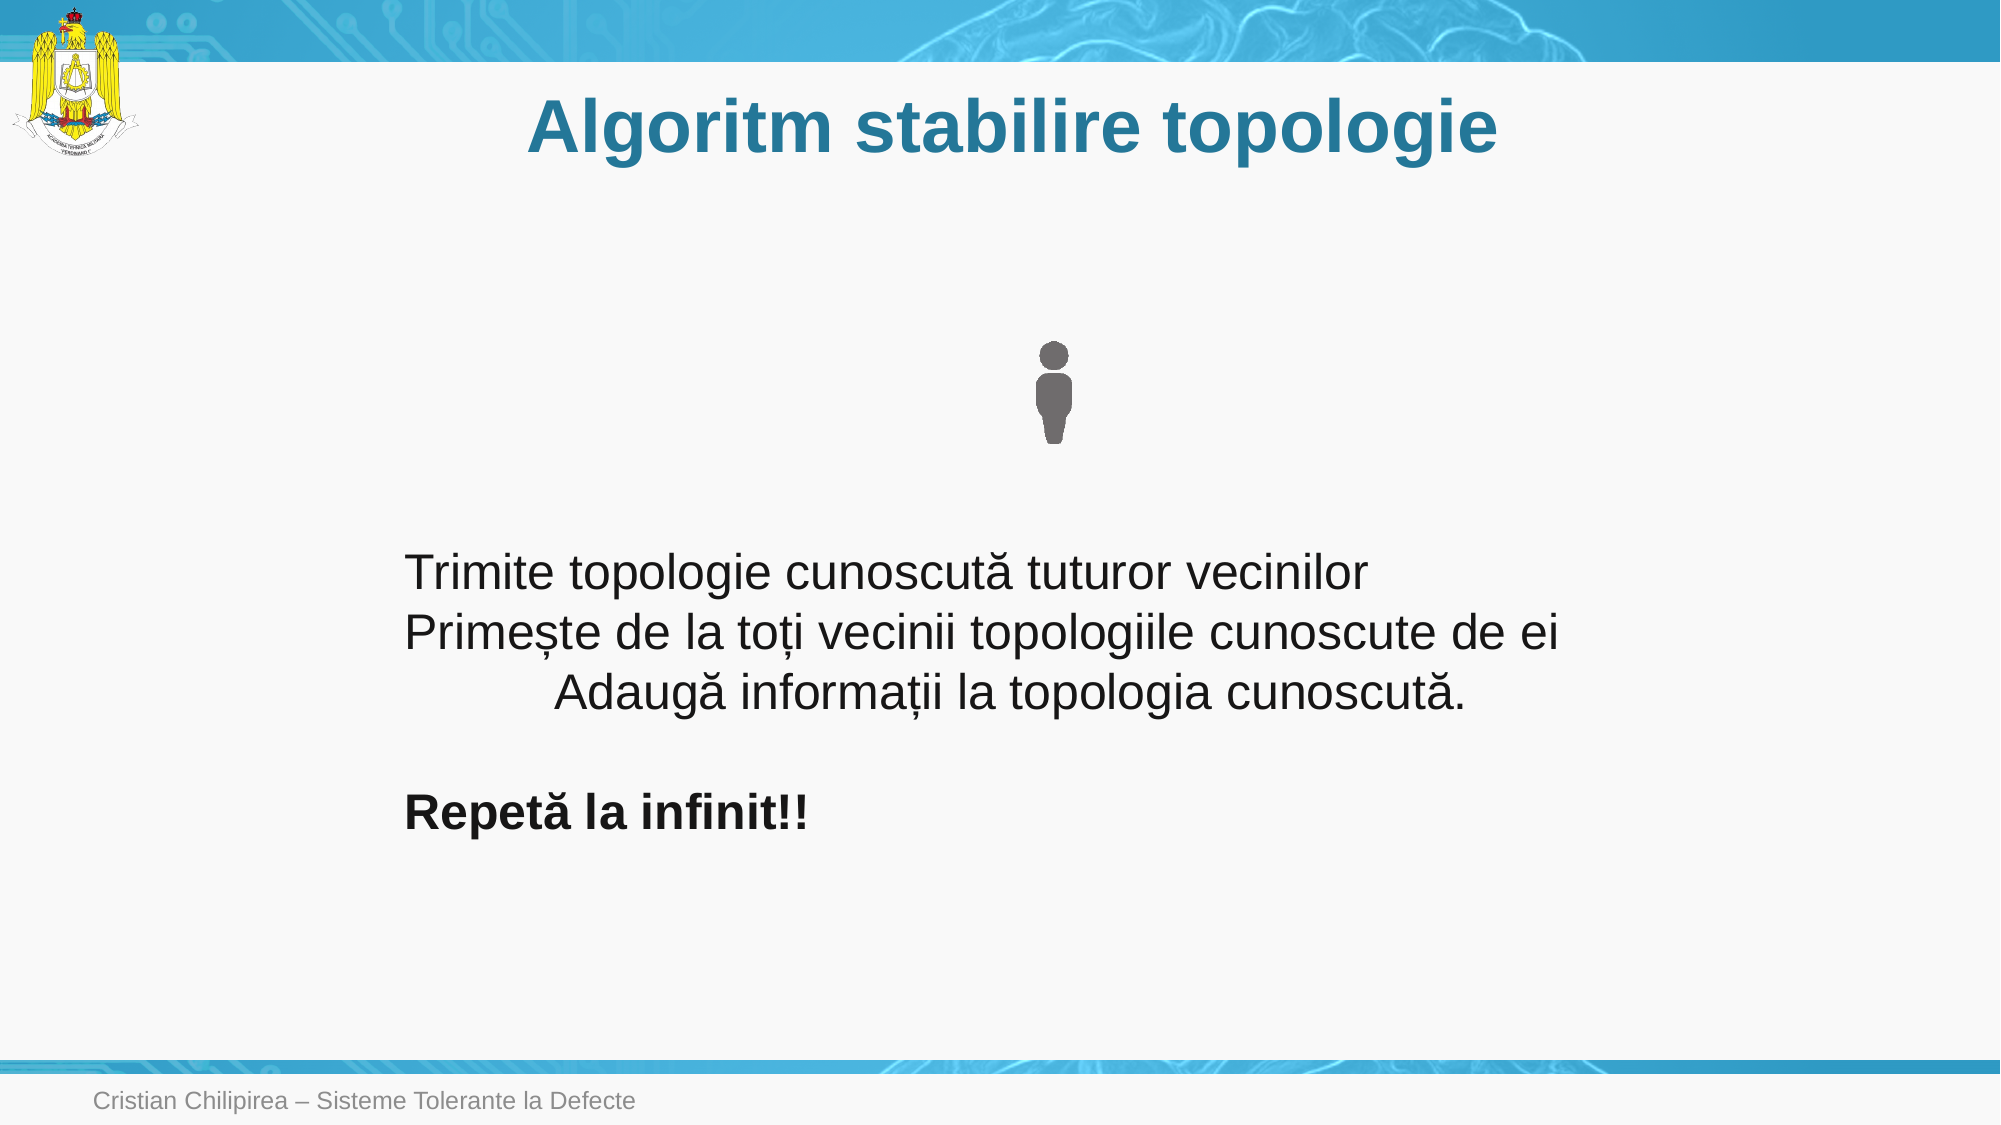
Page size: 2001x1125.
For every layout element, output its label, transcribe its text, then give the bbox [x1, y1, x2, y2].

picture [0, 1060, 2000, 1074]
footer Cristian Chilipirea – Sisteme Tolerante la Defecte [77, 1073, 1338, 1125]
picture [1036, 341, 1072, 444]
text_box Trimite topologie cunoscută tuturor vecinilor Primește de la toți vecinii topologiile cunoscute de ei Adaugă informații la topologia cunoscută. Repetă la infinit!! [389, 531, 1575, 847]
picture [0, 0, 2000, 156]
title Algoritm stabilire topologie [150, 76, 1876, 180]
